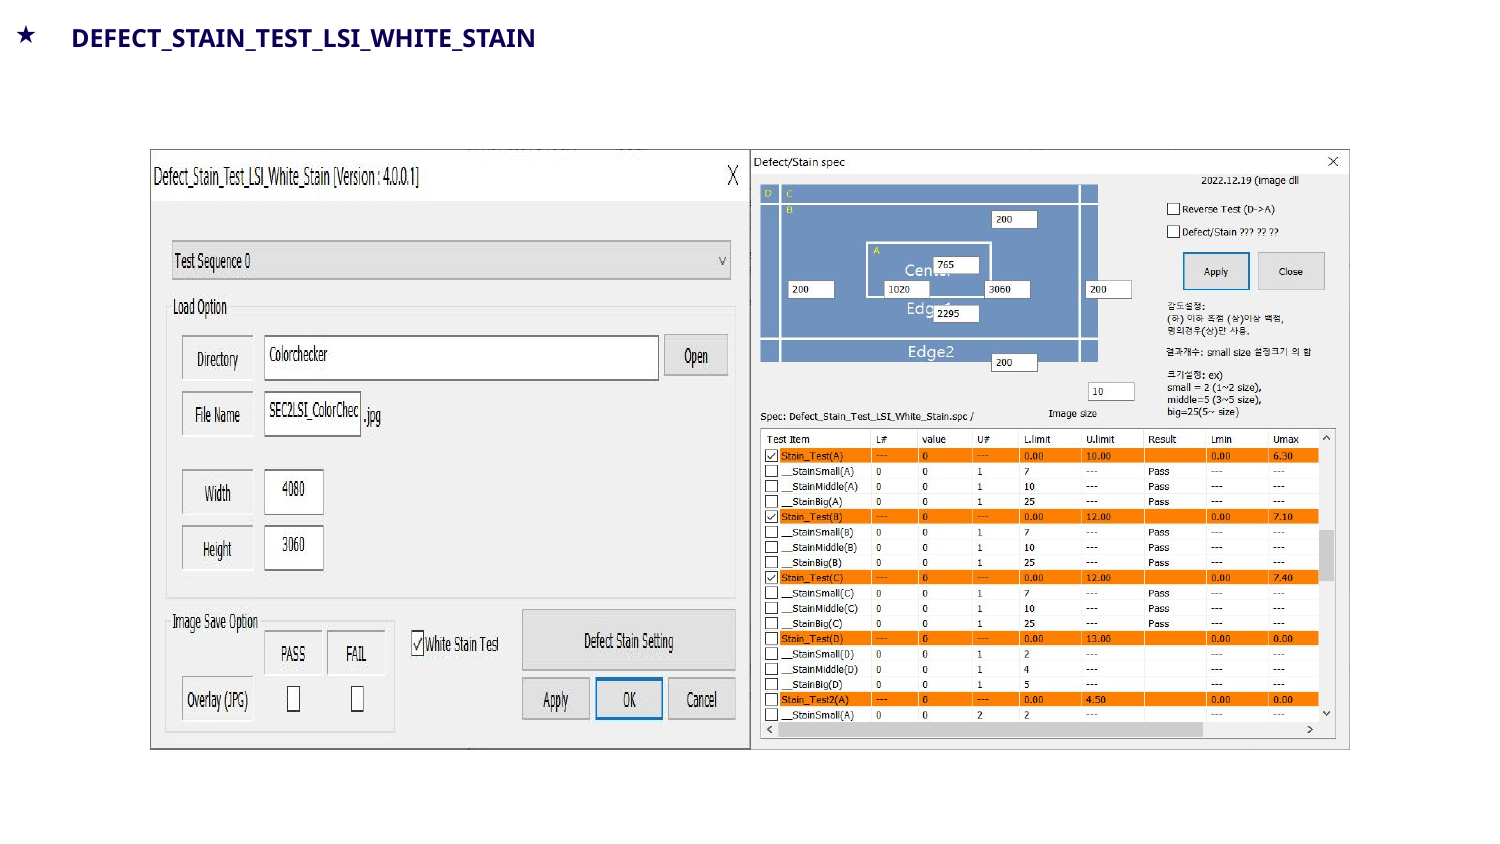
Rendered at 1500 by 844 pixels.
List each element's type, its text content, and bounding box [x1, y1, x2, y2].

picture [149, 149, 1350, 750]
text_box DEFECT_STAIN_TEST_LSI_WHITE_STAIN [0, 0, 825, 75]
